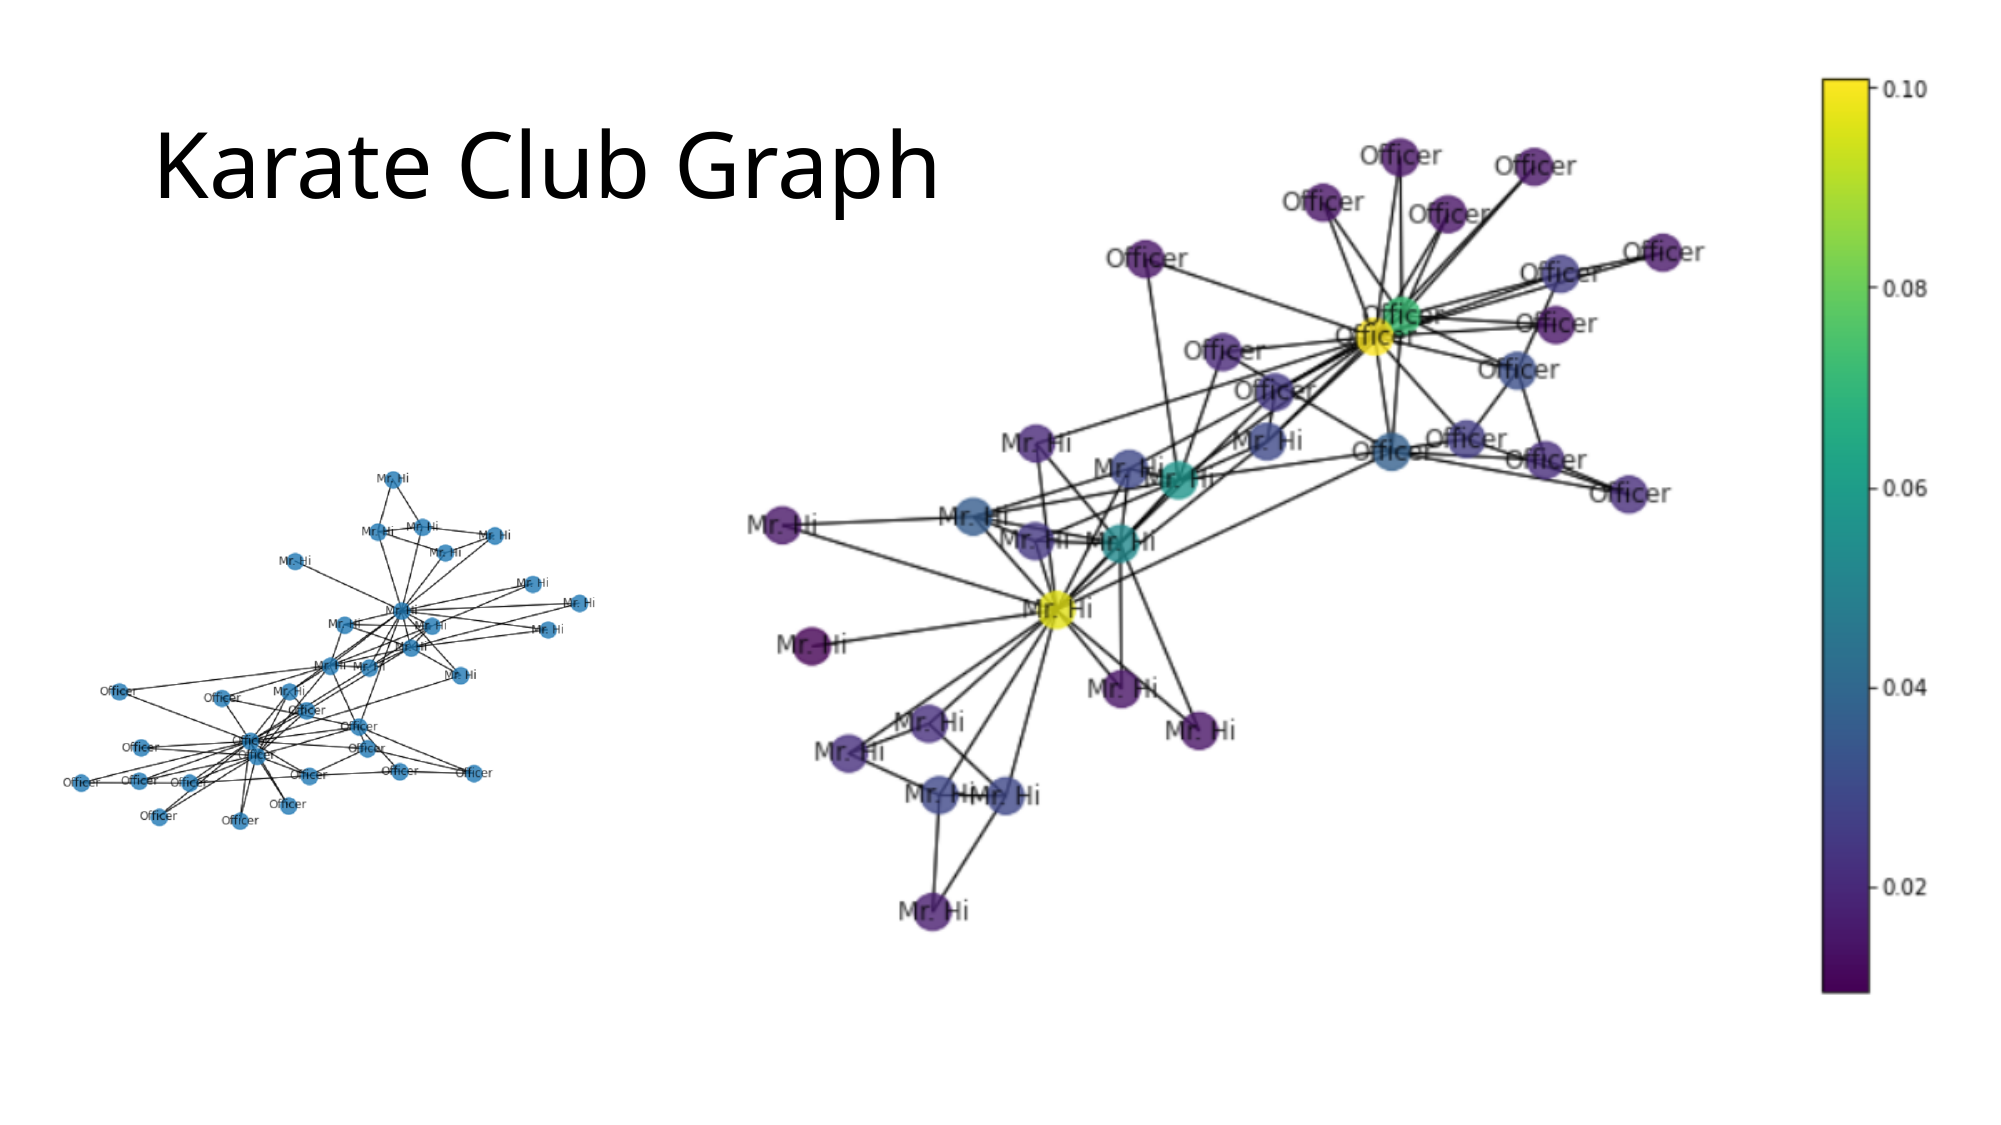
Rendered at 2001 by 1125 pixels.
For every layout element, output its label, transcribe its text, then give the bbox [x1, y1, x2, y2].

picture [664, 59, 1972, 1031]
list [42, 435, 664, 877]
title Karate Club Graph [137, 59, 664, 278]
